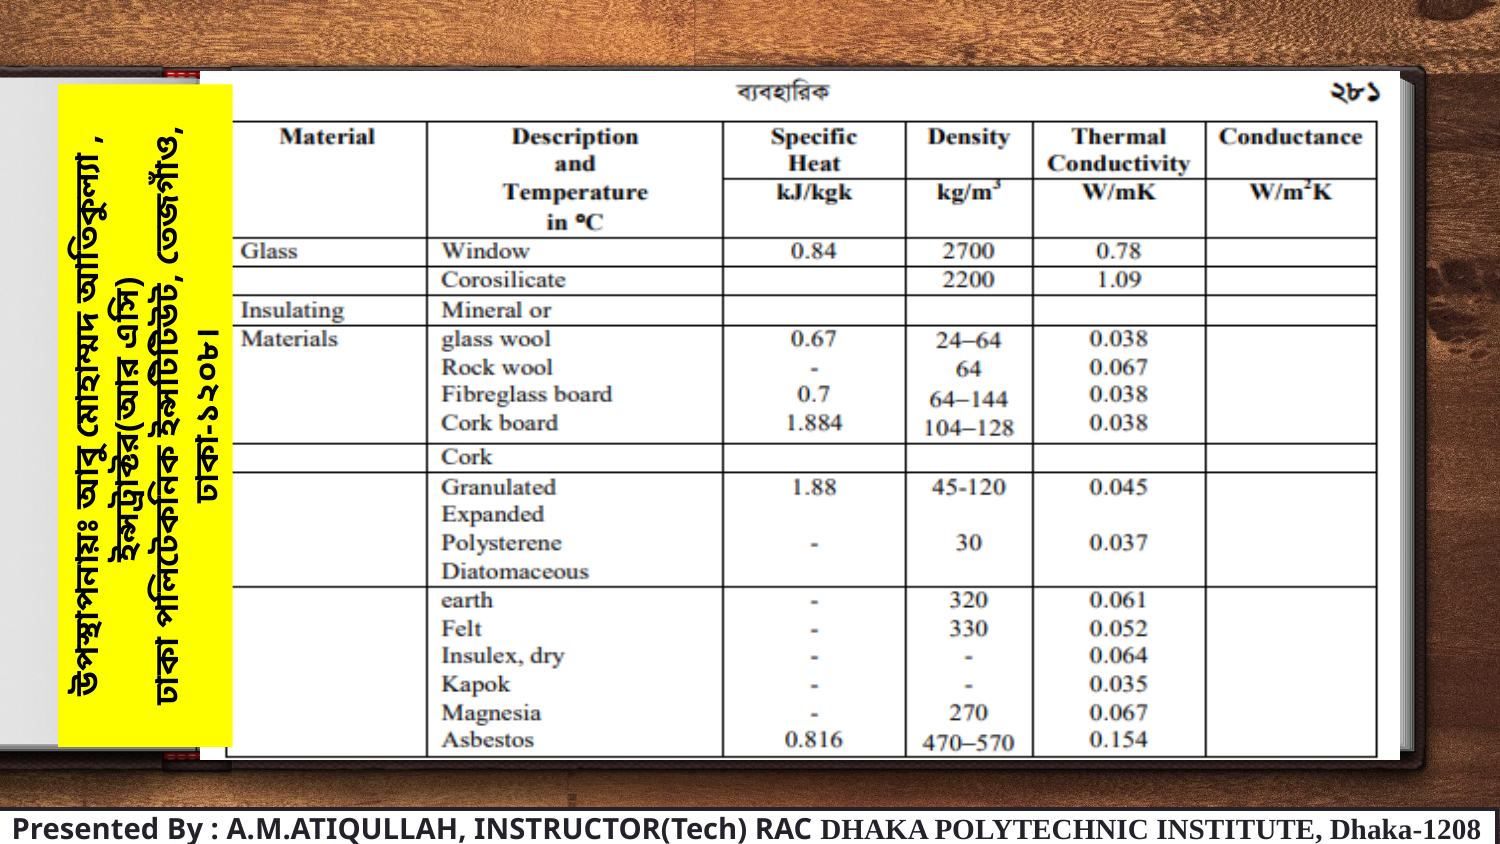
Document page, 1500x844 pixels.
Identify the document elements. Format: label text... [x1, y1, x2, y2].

text_box Presented By : A.M.ATIQULLAH, INSTRUCTOR(Tech) RAC DHAKA POLYTECHNIC INSTITUTE, Dhaka-1208 [0, 807, 1499, 844]
text_box উপস্থাপনায়ঃ আবু মোহাম্মদ আতিকুল্যা , ইন্সট্রাক্টর(আর এসি) ঢাকা পলিটেকনিক ইন্সটিটিউট, তেজগাঁও, ঢাকা-১২০৮। [58, 84, 194, 747]
picture [0, 0, 1500, 844]
